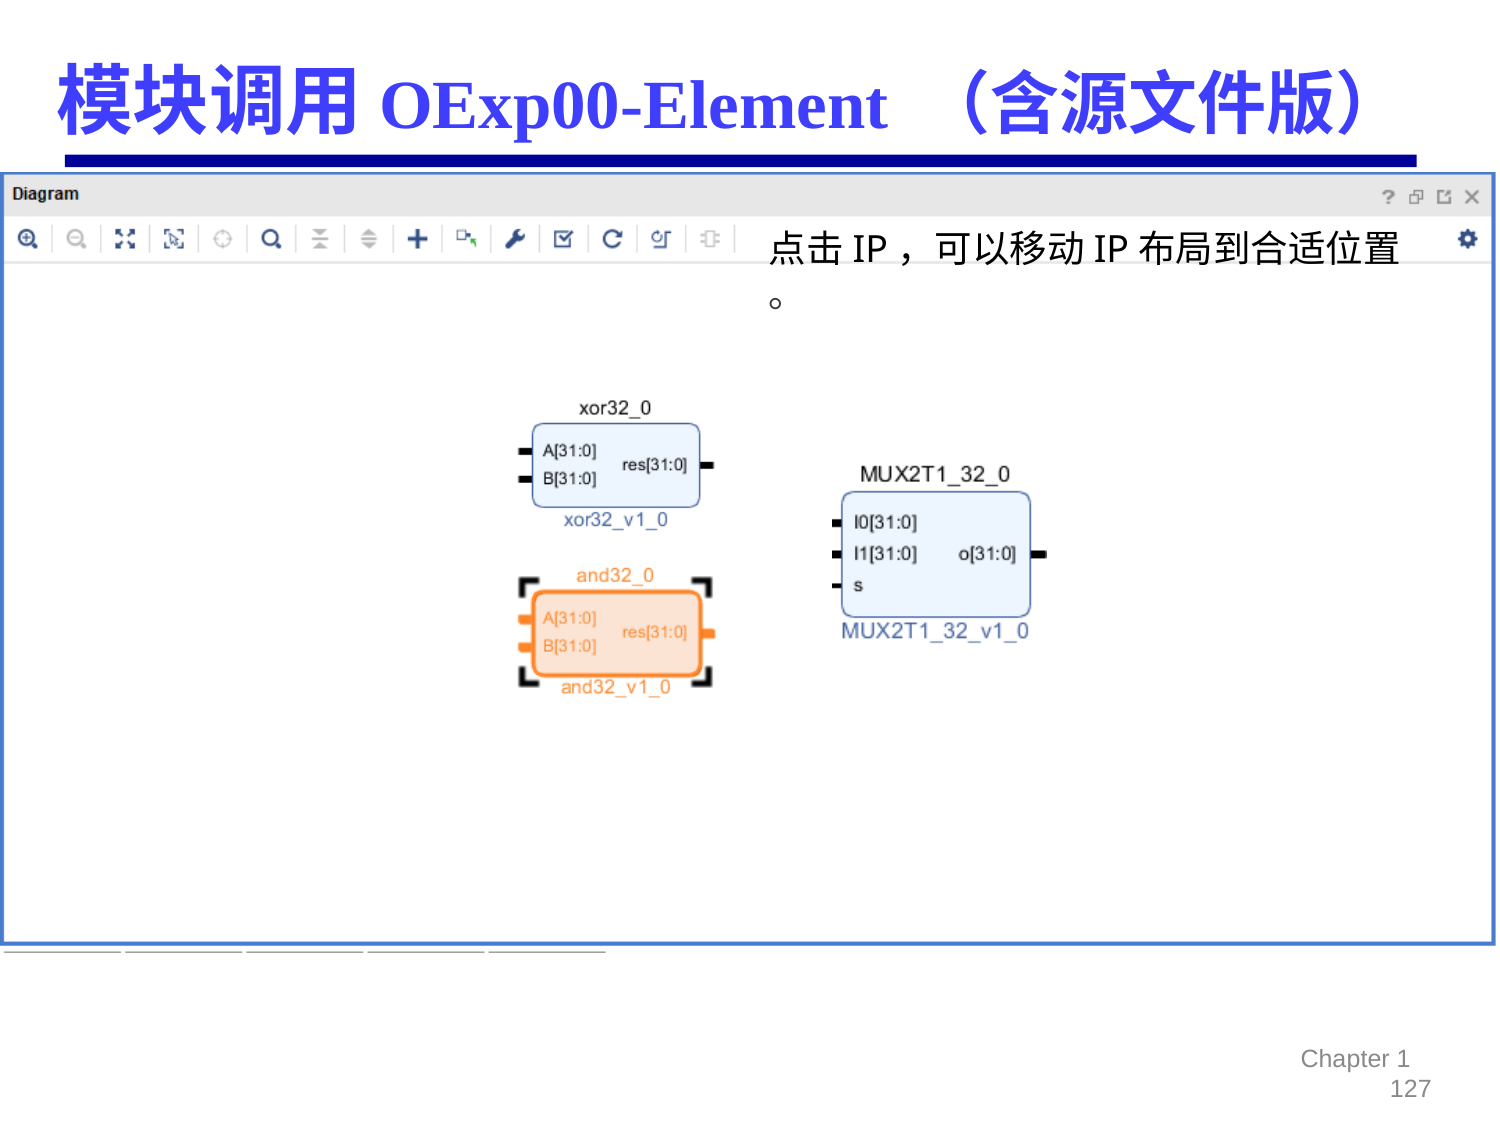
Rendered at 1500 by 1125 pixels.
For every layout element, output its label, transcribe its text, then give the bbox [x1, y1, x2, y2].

slide_number Chapter 1 127 [1246, 1042, 1447, 1103]
picture [0, 172, 1500, 953]
title 模块调用OExp00-Element （含源文件版） [41, 3, 1443, 170]
